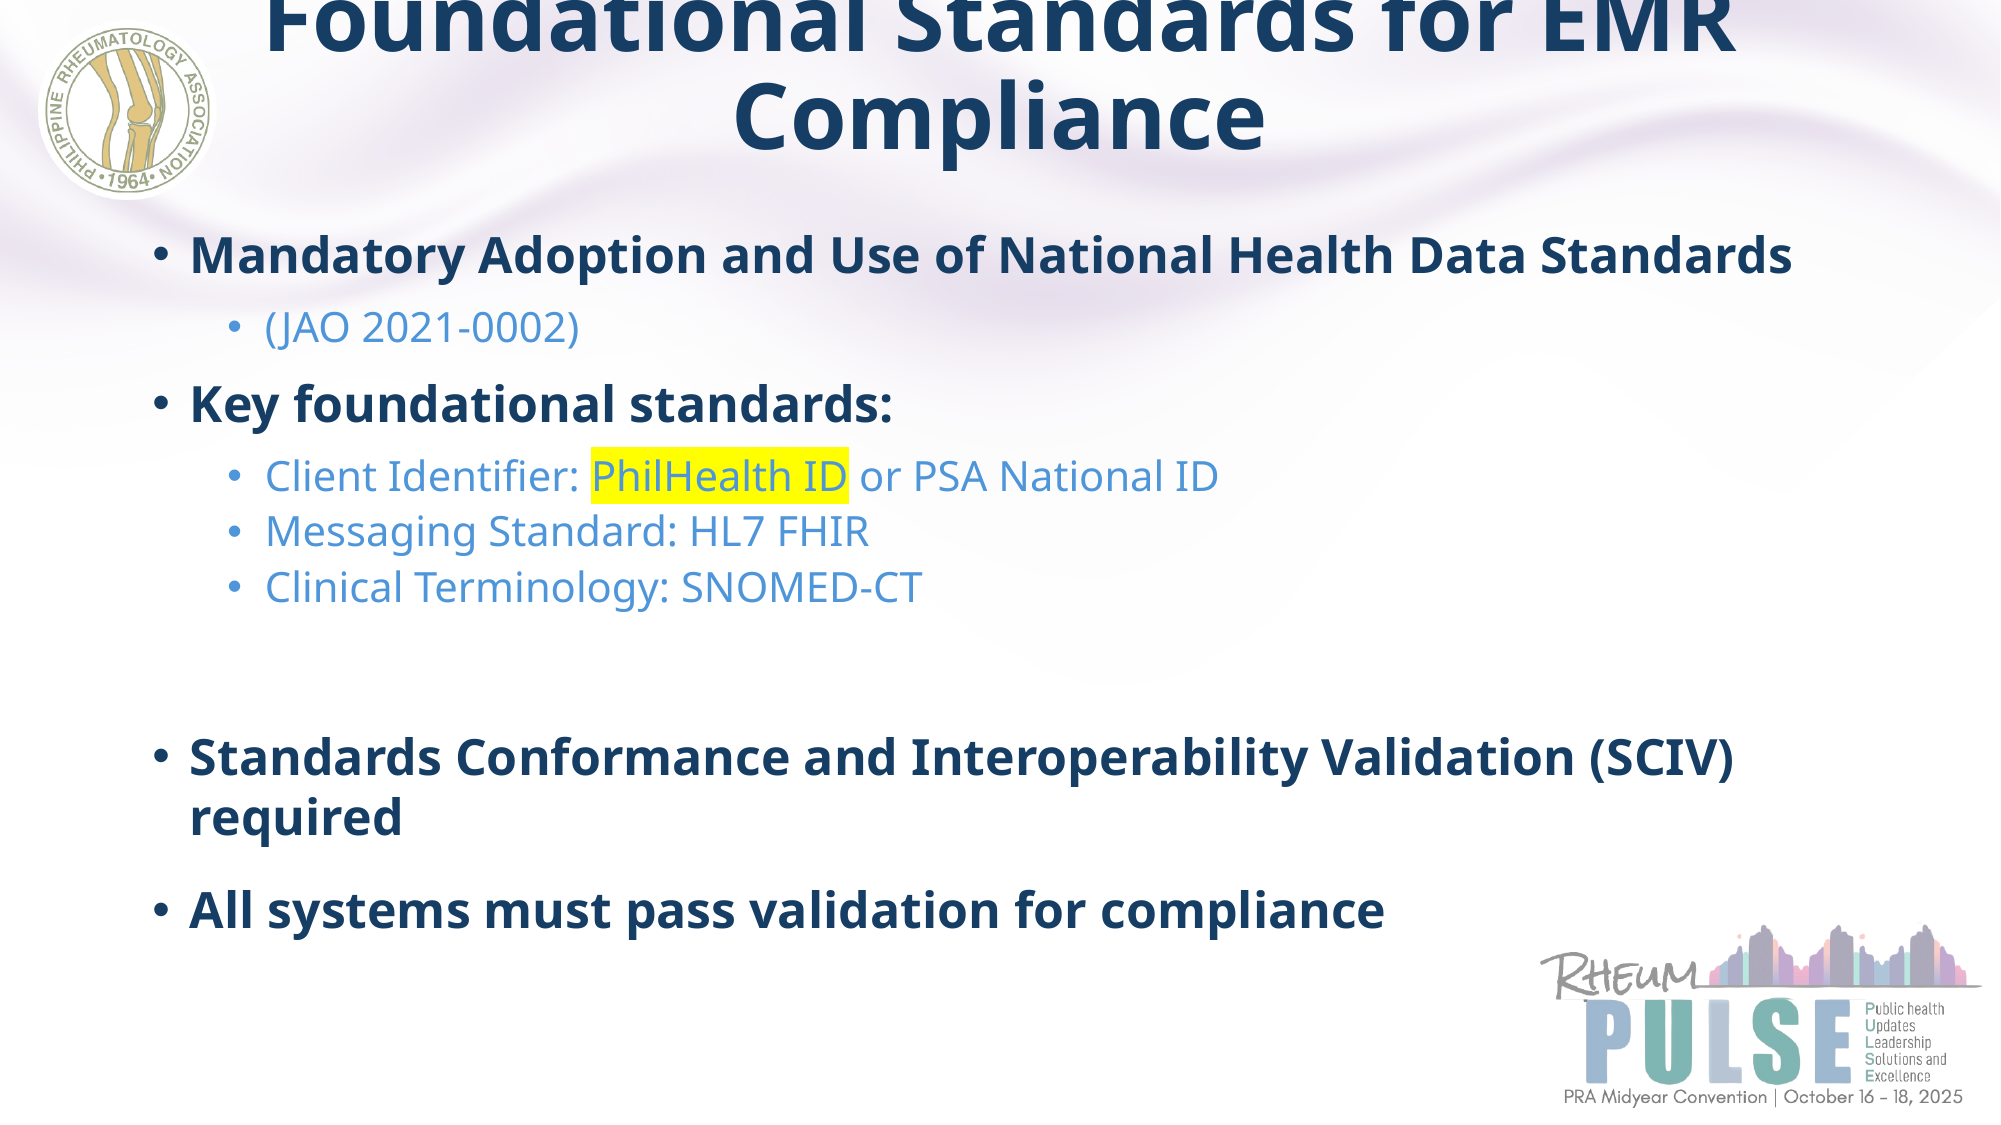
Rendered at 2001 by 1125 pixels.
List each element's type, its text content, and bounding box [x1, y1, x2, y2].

title Foundational Standards for EMR Compliance [0, 0, 2000, 142]
list Mandatory Adoption and Use of National Health Data Standards (JAO 2021-0002) Key foundational standards: Client Identifier: PhilHealth ID or PSA National ID Messaging Standard: HL7 FHIR Clinical Terminology: SNOMED-CT Standards Conformance and Interoperability Validation (SCIV) required All systems must pass validation for compliance [137, 215, 1863, 1043]
